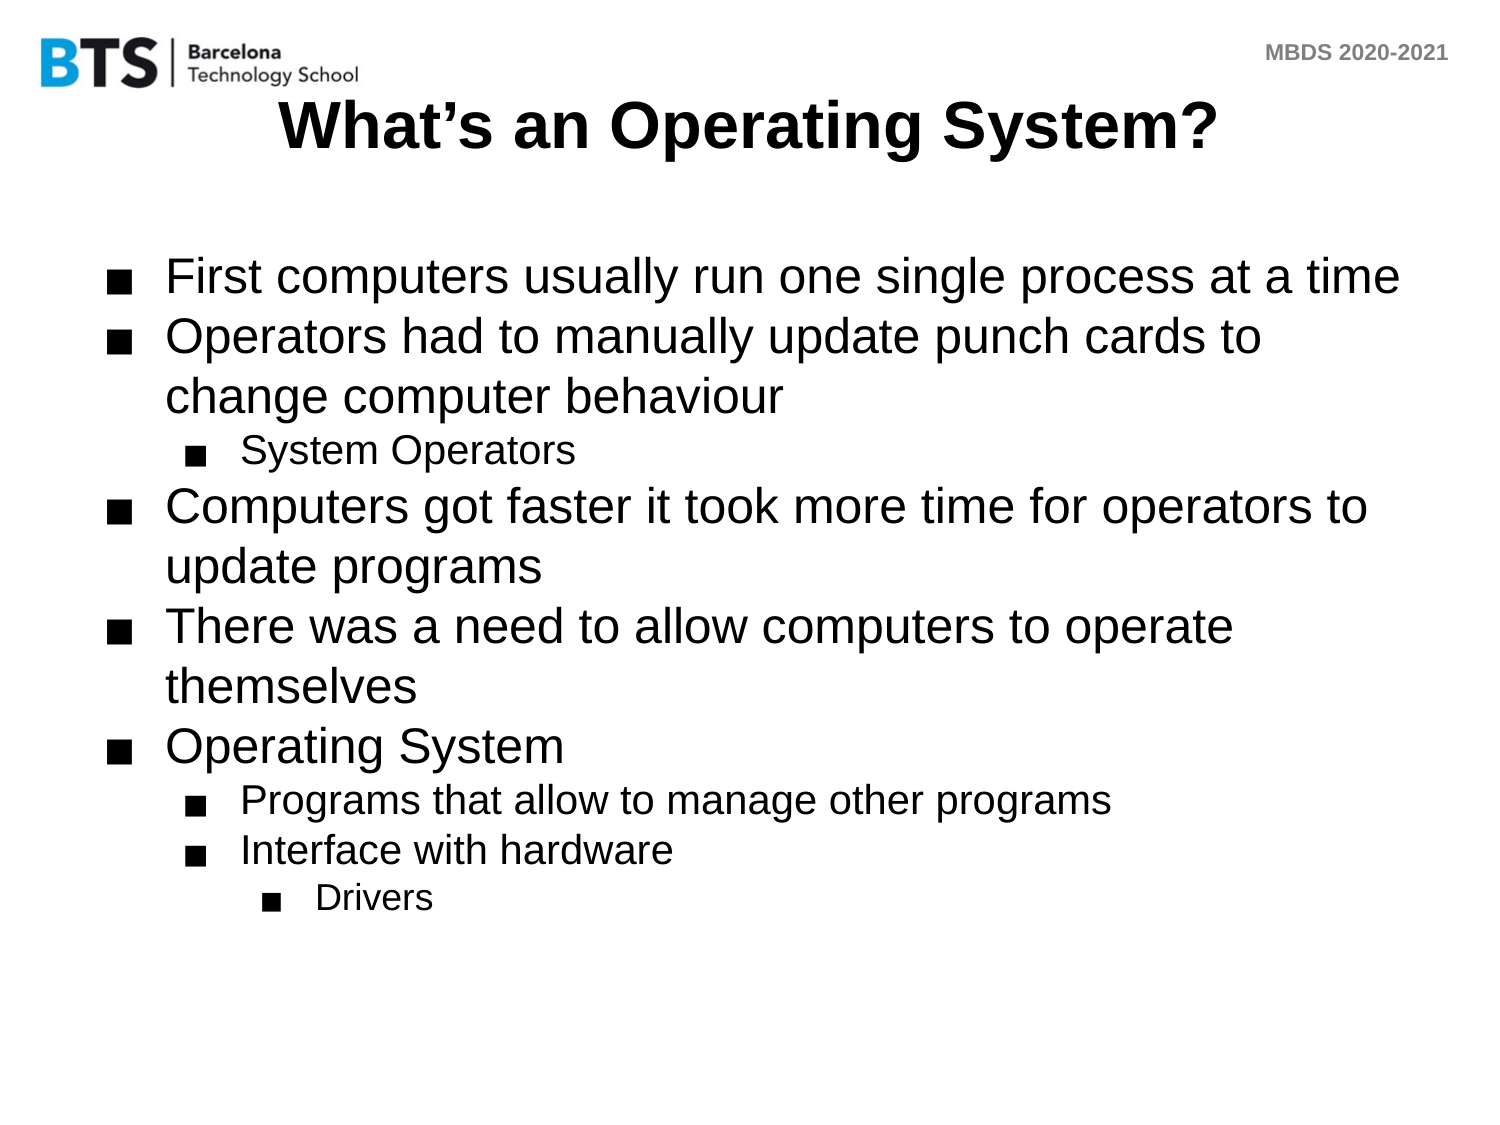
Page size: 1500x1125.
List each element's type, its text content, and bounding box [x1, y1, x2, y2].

picture [52, 47, 66, 58]
list First computers usually run one single process at a time Operators had to manually update punch cards to change computer behaviour System Operators Computers got faster it took more time for operators to update programs There was a need to allow computers to operate themselves Operating System Programs that allow to manage other programs Interface with hardware Drivers [75, 200, 1425, 1005]
picture [19, 22, 381, 103]
title What’s an Operating System? [75, 28, 1425, 200]
picture [52, 65, 67, 78]
